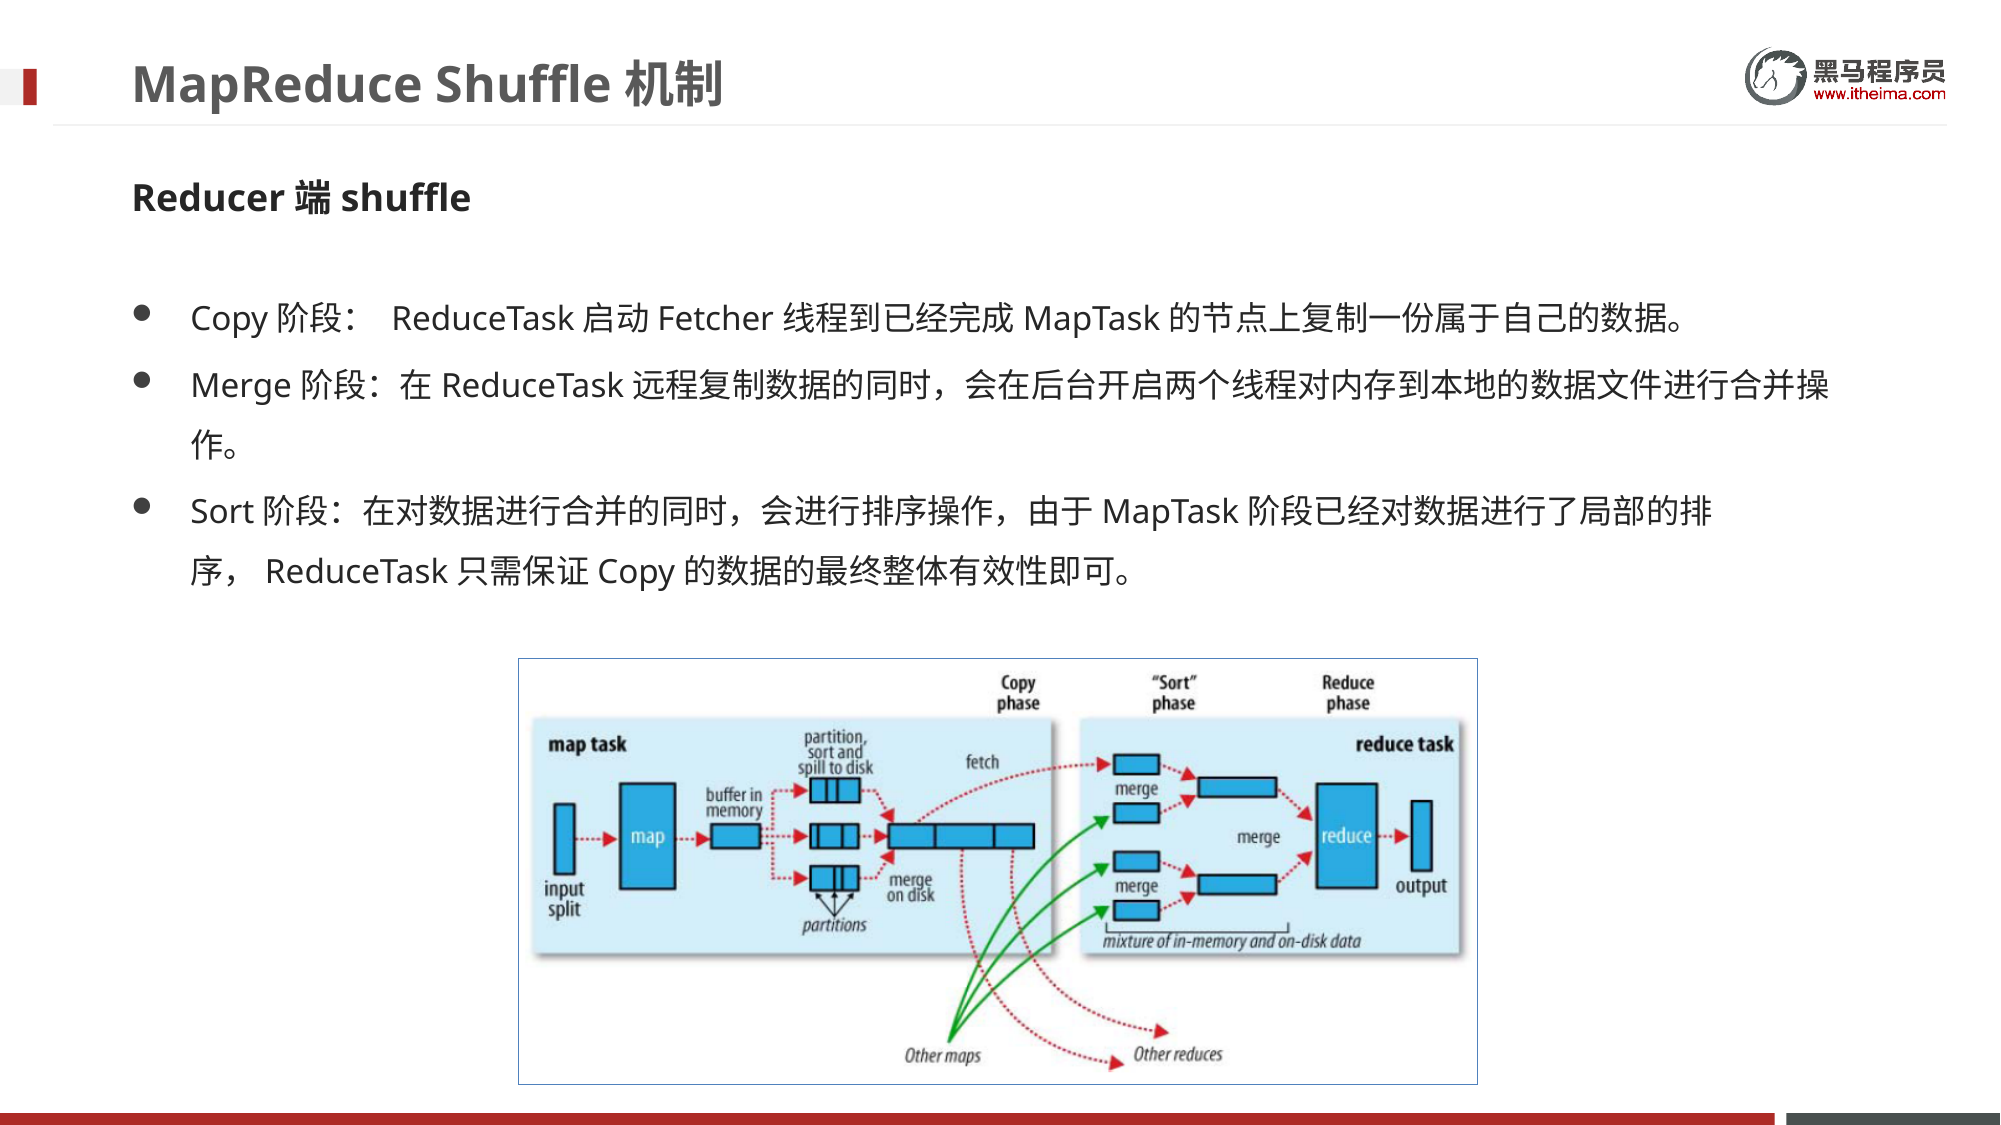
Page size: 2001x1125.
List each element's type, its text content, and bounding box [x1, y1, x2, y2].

title MapReduce Shuffle机制 [116, 40, 1556, 125]
picture [1744, 46, 1946, 106]
list Copy阶段： ReduceTask启动Fetcher线程到已经完成MapTask的节点上复制一份属于自己的数据。 Merge阶段：在ReduceTask远程复制数据的同时，会在后台开启两个线程对内存到本地的数据文件进行合并操作。 Sort阶段：在对数据进行合并的同时，会进行排序操作，由于MapTask阶段已经对数据进行了局部的排序，ReduceTask只需保证Copy的数据的最终整体有效性即可。 [116, 270, 1880, 963]
list Reducer端shuffle [116, 154, 1880, 239]
picture [518, 658, 1479, 1085]
